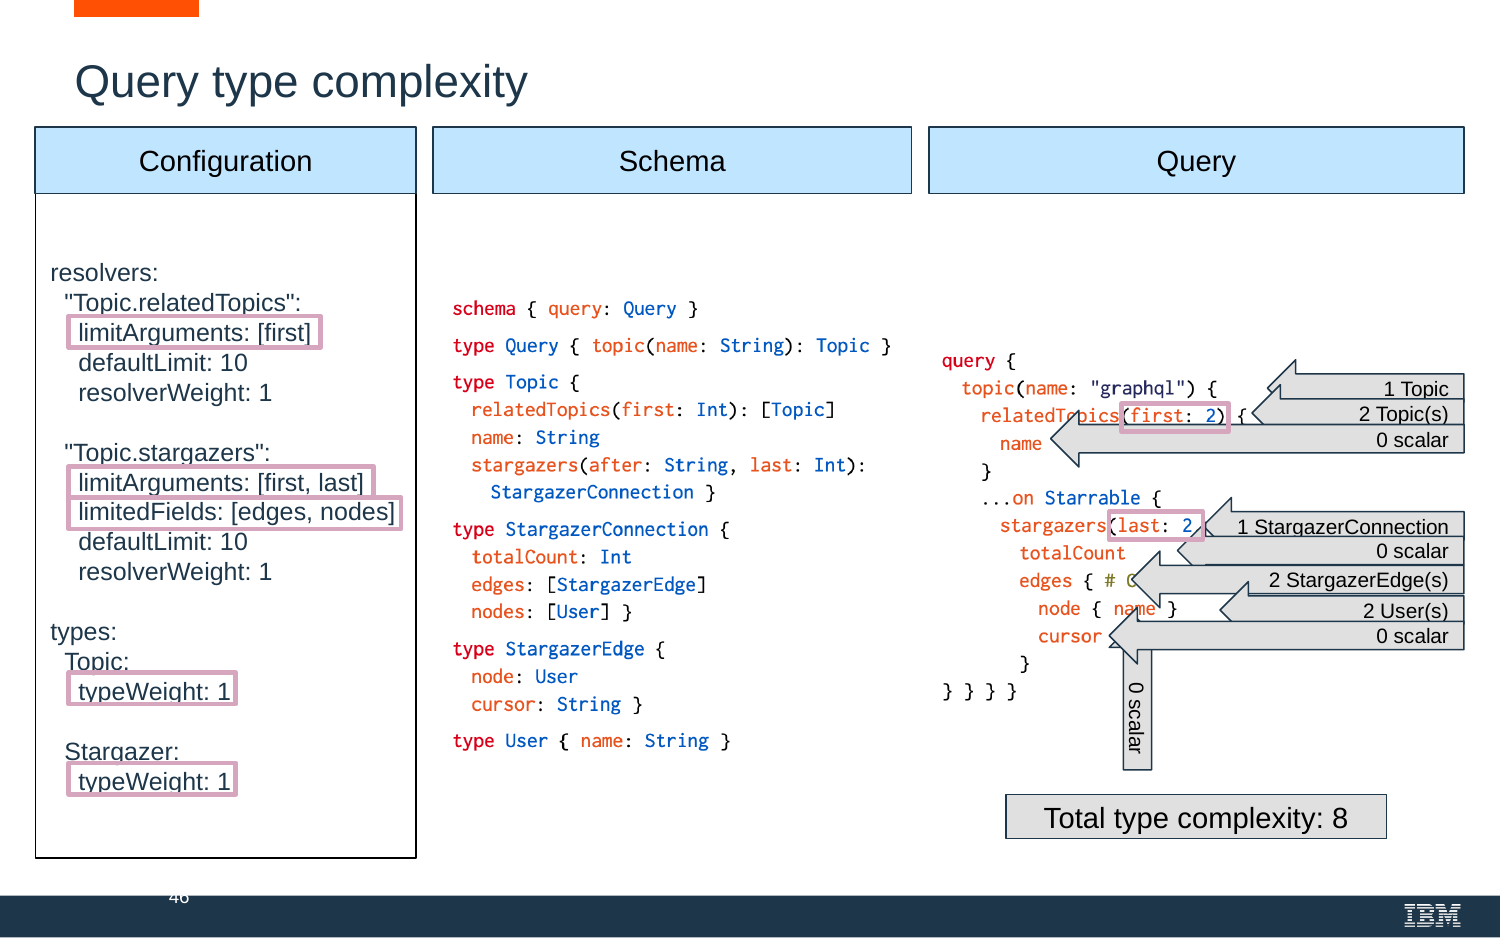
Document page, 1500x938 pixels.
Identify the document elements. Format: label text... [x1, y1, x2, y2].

picture [1404, 904, 1462, 927]
text_box 0 scalar [1402, 536, 1464, 565]
text_box Query [928, 126, 1464, 194]
text_box 2 Topic(s) [1402, 398, 1464, 424]
text_box [68, 672, 236, 704]
text_box Configuration [35, 126, 416, 194]
text_box [68, 466, 374, 498]
picture [448, 295, 897, 757]
text_box [68, 762, 236, 795]
title Query type complexity [74, 37, 1425, 94]
text_box 1 StargazerConnection [1402, 511, 1465, 541]
text_box 1 Topic [1402, 373, 1464, 398]
text_box Schema [433, 126, 912, 194]
text_box 0 scalar [1123, 712, 1152, 770]
text_box 2 User(s) [1402, 595, 1464, 621]
picture [938, 347, 1398, 705]
text_box [68, 497, 402, 529]
list resolvers: "Topic.relatedTopics": limitArguments: [first] defaultLimit: 10 resolverWeight: 1 "Topic.stargazers": limitArguments: [first, last] limitedFields: [edges, nodes] defaultLimit: 10 resolverWeight: 1 types: Topic: typeWeight: 1 Stargazer: typeWeight: 1 [35, 193, 417, 859]
text_box [68, 316, 321, 348]
text_box Total type complexity: 8 [1005, 794, 1387, 839]
text_box 2 StargazerEdge(s) [1402, 565, 1464, 594]
text_box 0 scalar [1402, 621, 1464, 650]
text_box 0 scalar [1402, 424, 1465, 453]
